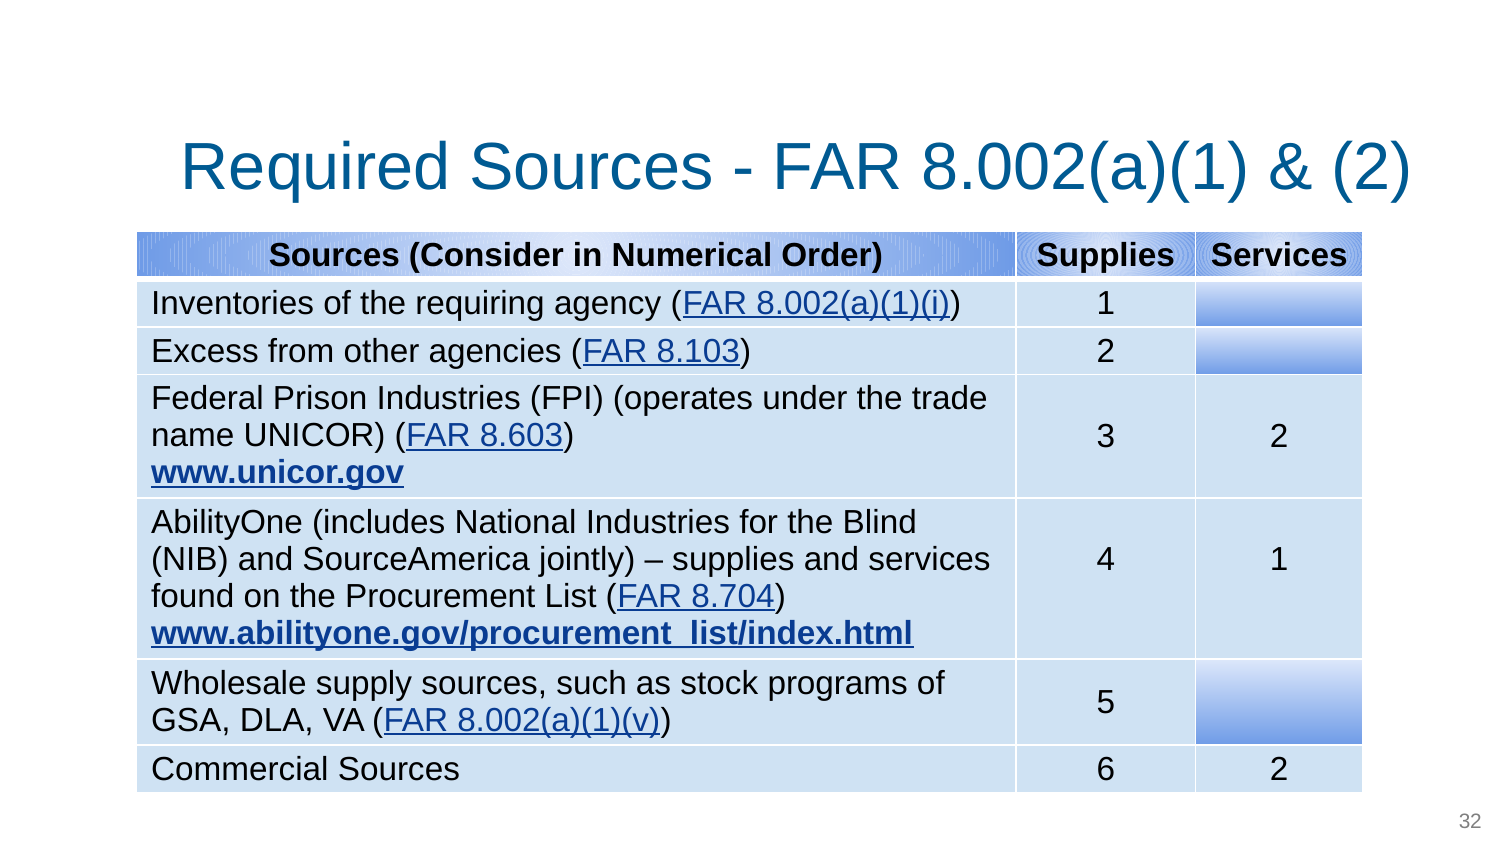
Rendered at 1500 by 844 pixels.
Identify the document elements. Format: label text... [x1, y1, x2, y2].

title Required Sources - FAR 8.002(a)(1) & (2) [139, 109, 1415, 216]
table_header Sources (Consider in Numerical Order) [137, 232, 1015, 276]
table_cell Excess from other agencies (FAR 8.103) [137, 328, 1015, 374]
table_cell 2 [1196, 375, 1362, 497]
table_cell Commercial Sources [137, 746, 1015, 792]
table_cell 4 [1017, 499, 1195, 658]
table_cell Federal Prison Industries (FPI) (operates under the trade name UNICOR) (FAR 8.603) www.unicor.gov [137, 375, 1015, 497]
table_cell Inventories of the requiring agency (FAR 8.002(a)(1)(i)) [137, 282, 1015, 326]
table_cell 6 [1017, 746, 1195, 792]
table_cell [1196, 660, 1362, 744]
table_cell Wholesale supply sources, such as stock programs of GSA, DLA, VA (FAR 8.002(a)(1)(v)) [137, 660, 1015, 744]
table_cell 1 [1017, 282, 1195, 326]
table_cell 2 [1017, 328, 1195, 374]
table_header Supplies [1017, 232, 1195, 276]
table_cell [1196, 282, 1362, 326]
table_header Services [1196, 232, 1362, 276]
table_cell 2 [1196, 746, 1362, 792]
table_cell AbilityOne (includes National Industries for the Blind (NIB) and SourceAmerica jointly) – supplies and services found on the Procurement List (FAR 8.704) www.abilityone.gov/procurement_list/index.html [137, 499, 1015, 658]
table_cell [1196, 328, 1362, 374]
table_cell 1 [1196, 499, 1362, 658]
table_cell 5 [1017, 660, 1195, 744]
table_cell 3 [1017, 375, 1195, 497]
